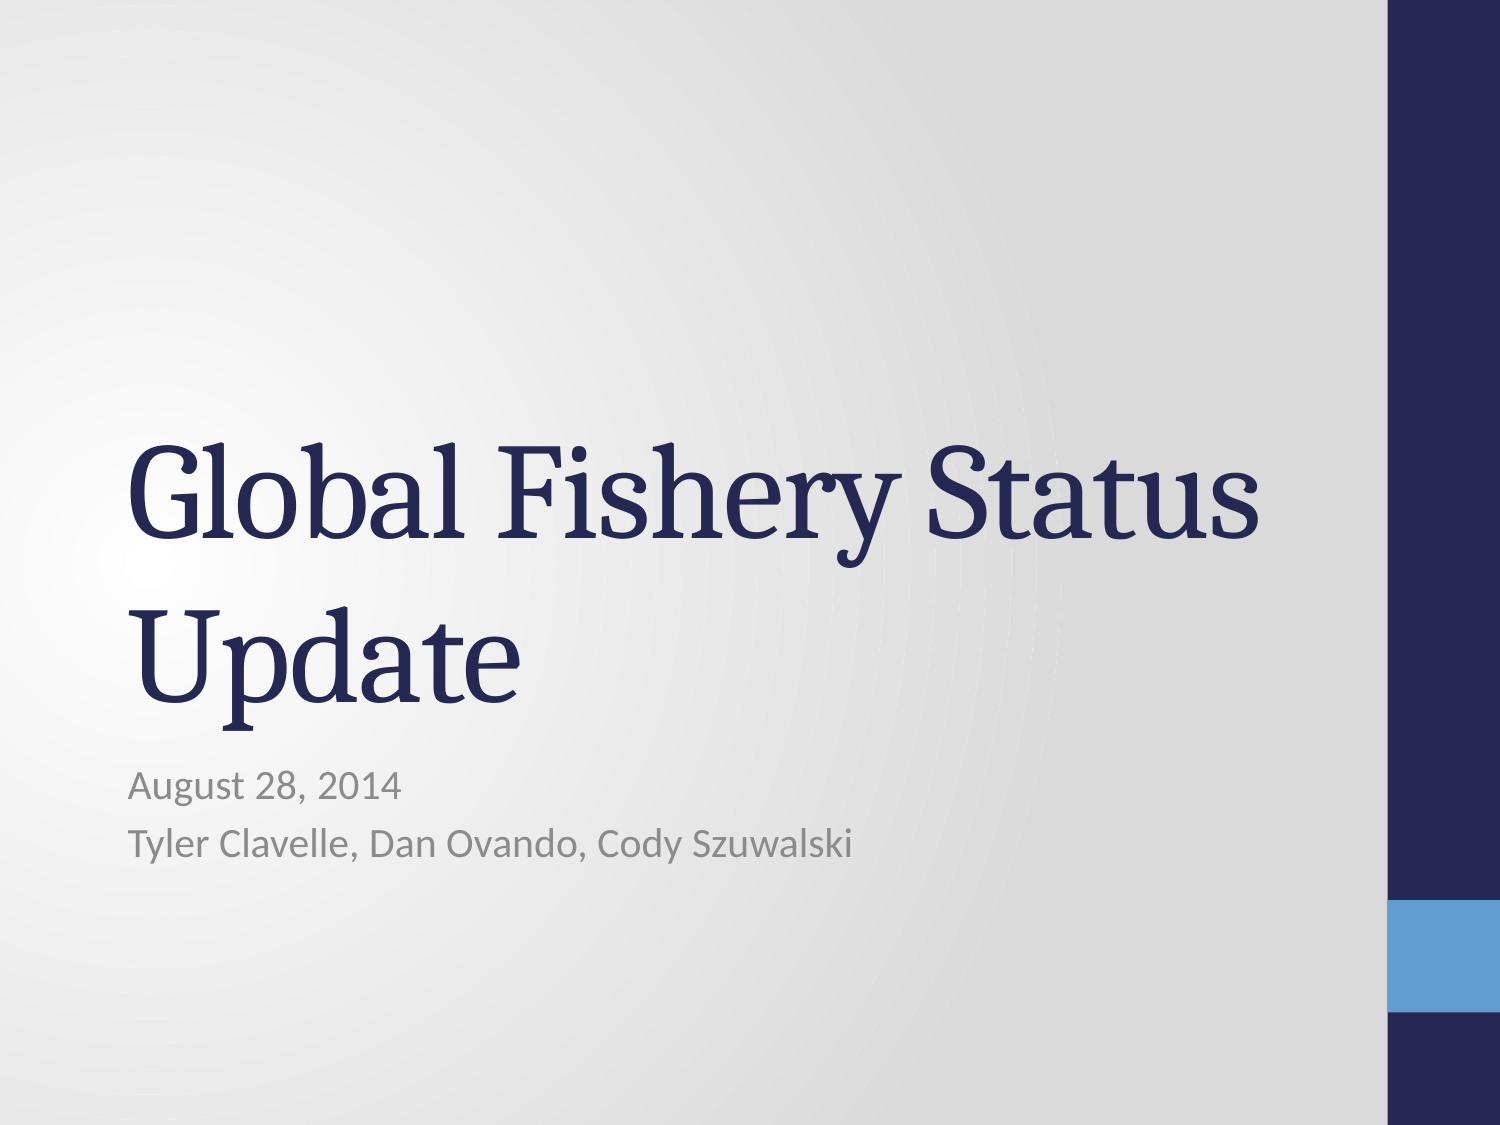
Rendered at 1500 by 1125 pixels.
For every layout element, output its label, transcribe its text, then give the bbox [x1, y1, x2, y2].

subtitle August 28, 2014 Tyler Clavelle, Dan Ovando, Cody Szuwalski [112, 750, 1173, 925]
title Global Fishery Status Update [112, 312, 1350, 738]
